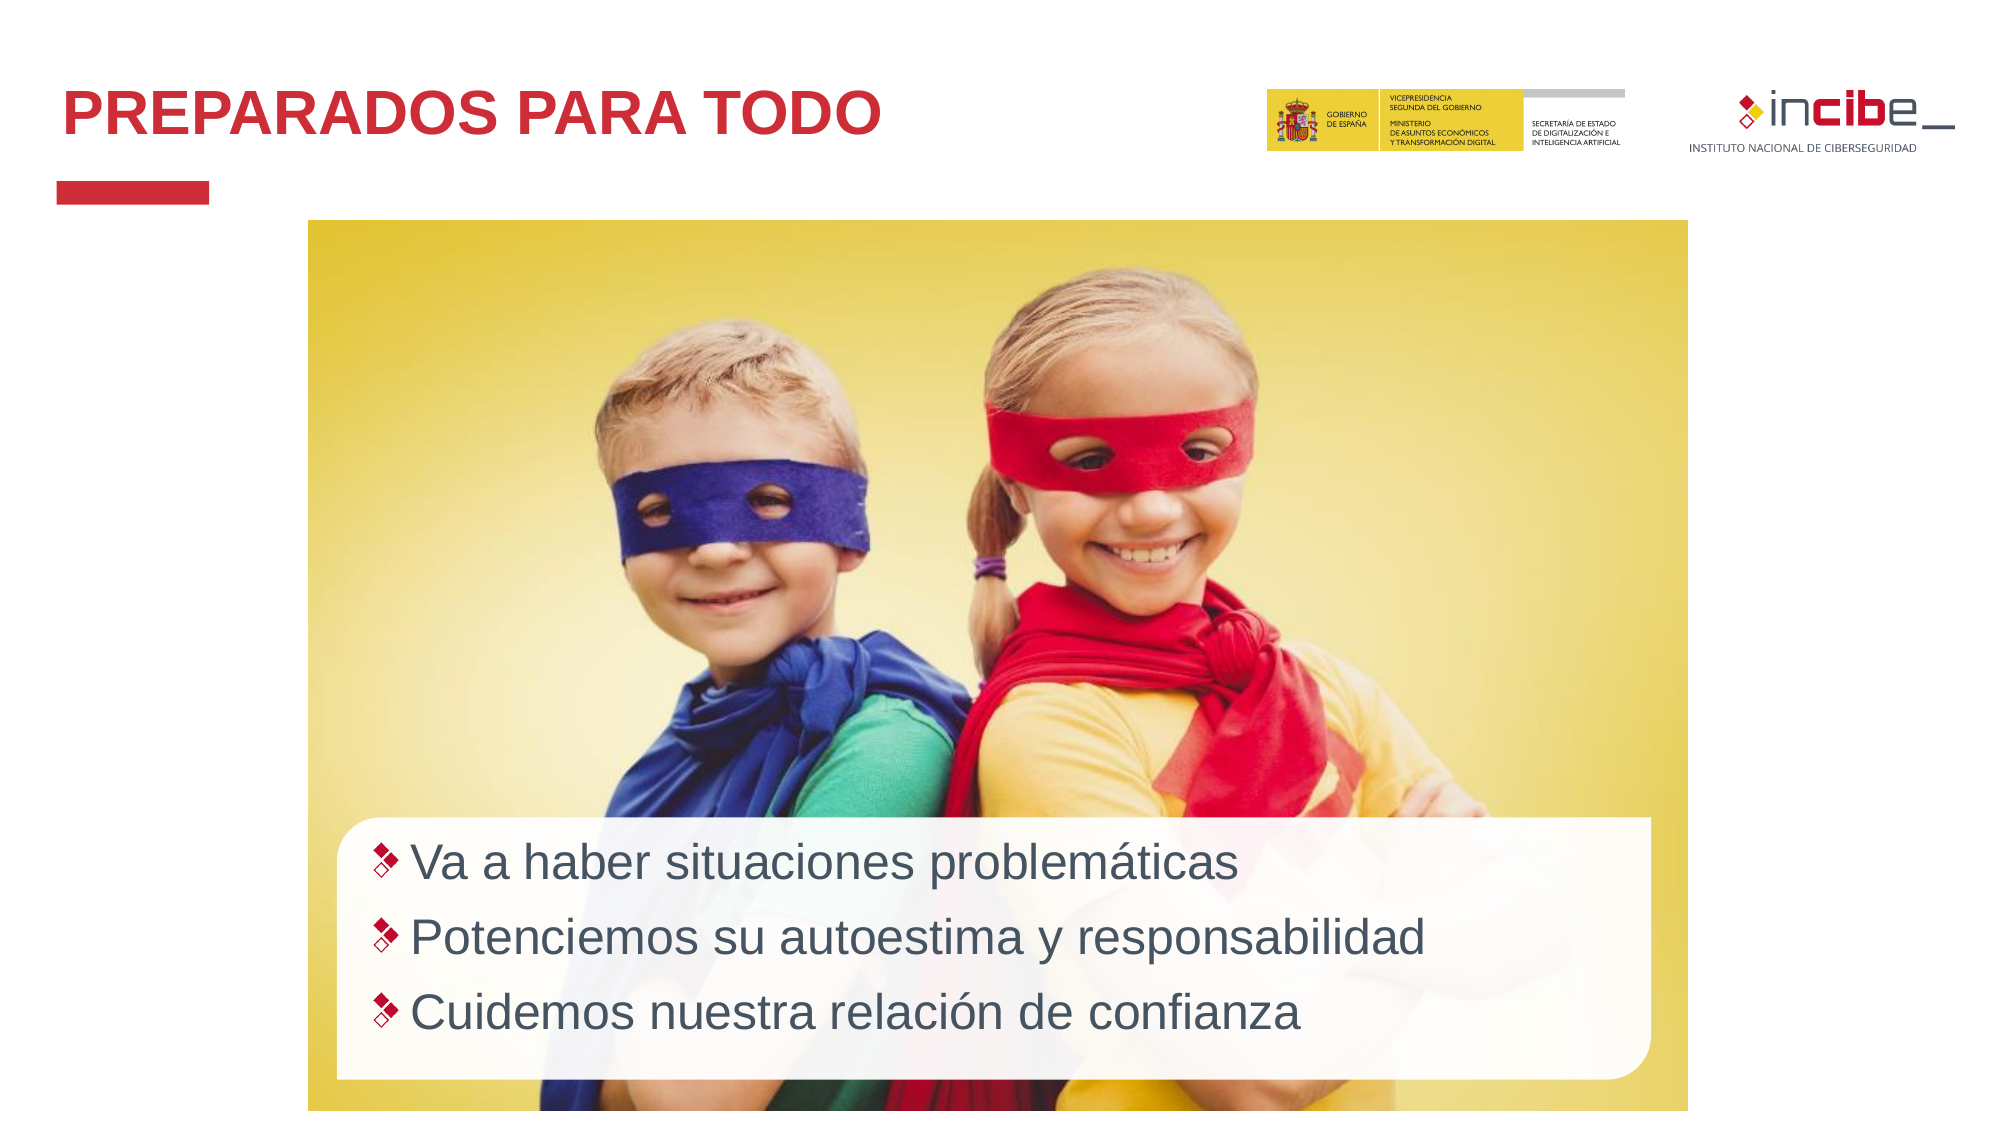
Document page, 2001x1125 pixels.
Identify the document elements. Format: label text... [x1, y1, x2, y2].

picture [307, 220, 1688, 1111]
picture [1267, 89, 1625, 151]
list PREPARADOS PARA TODO [56, 71, 1176, 158]
picture [1690, 90, 1955, 152]
